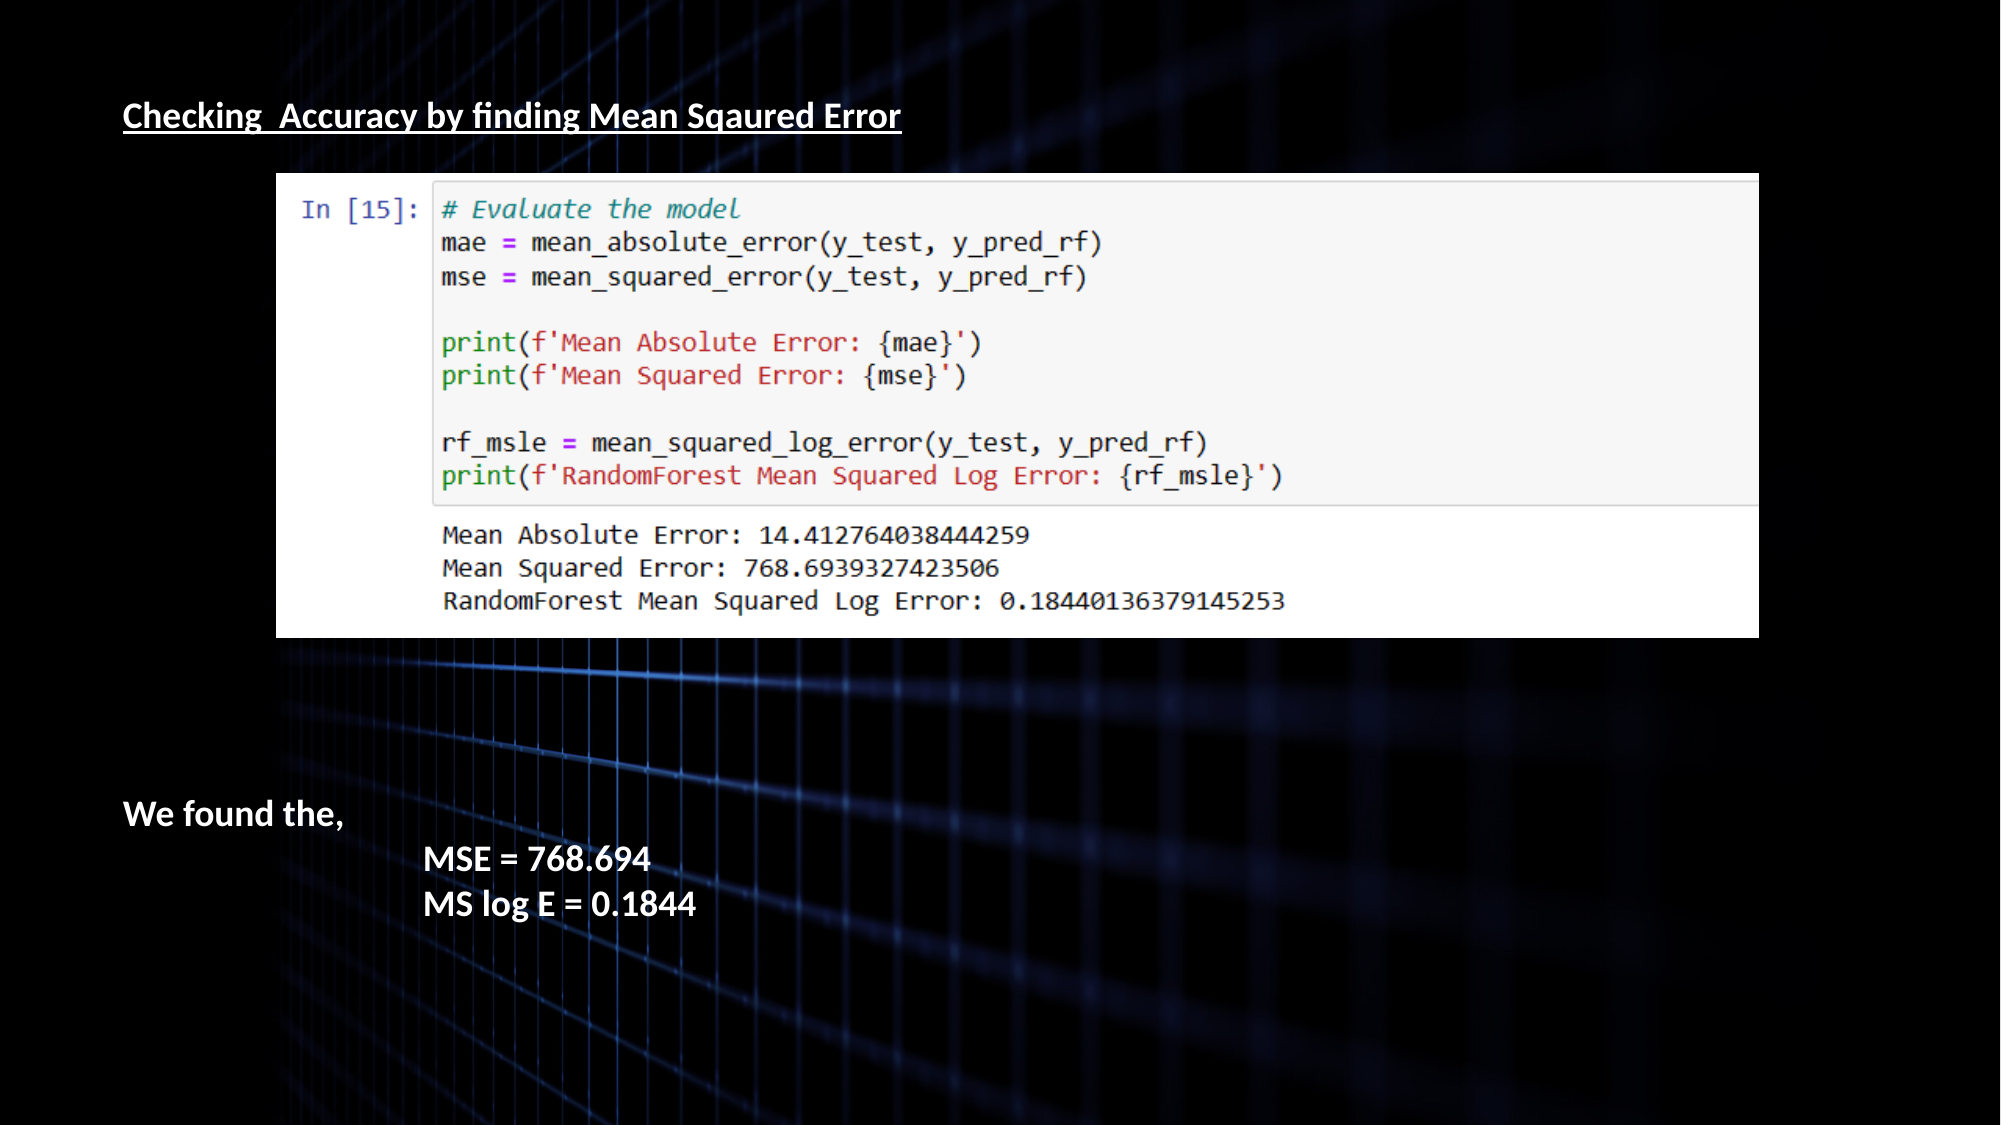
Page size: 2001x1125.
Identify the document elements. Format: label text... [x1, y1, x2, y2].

text_box Checking Accuracy by finding Mean Sqaured Error [108, 83, 1108, 144]
picture [0, 0, 2001, 1125]
text_box We found the, MSE = 768.694 MS log E = 0.1844 [108, 781, 1108, 932]
